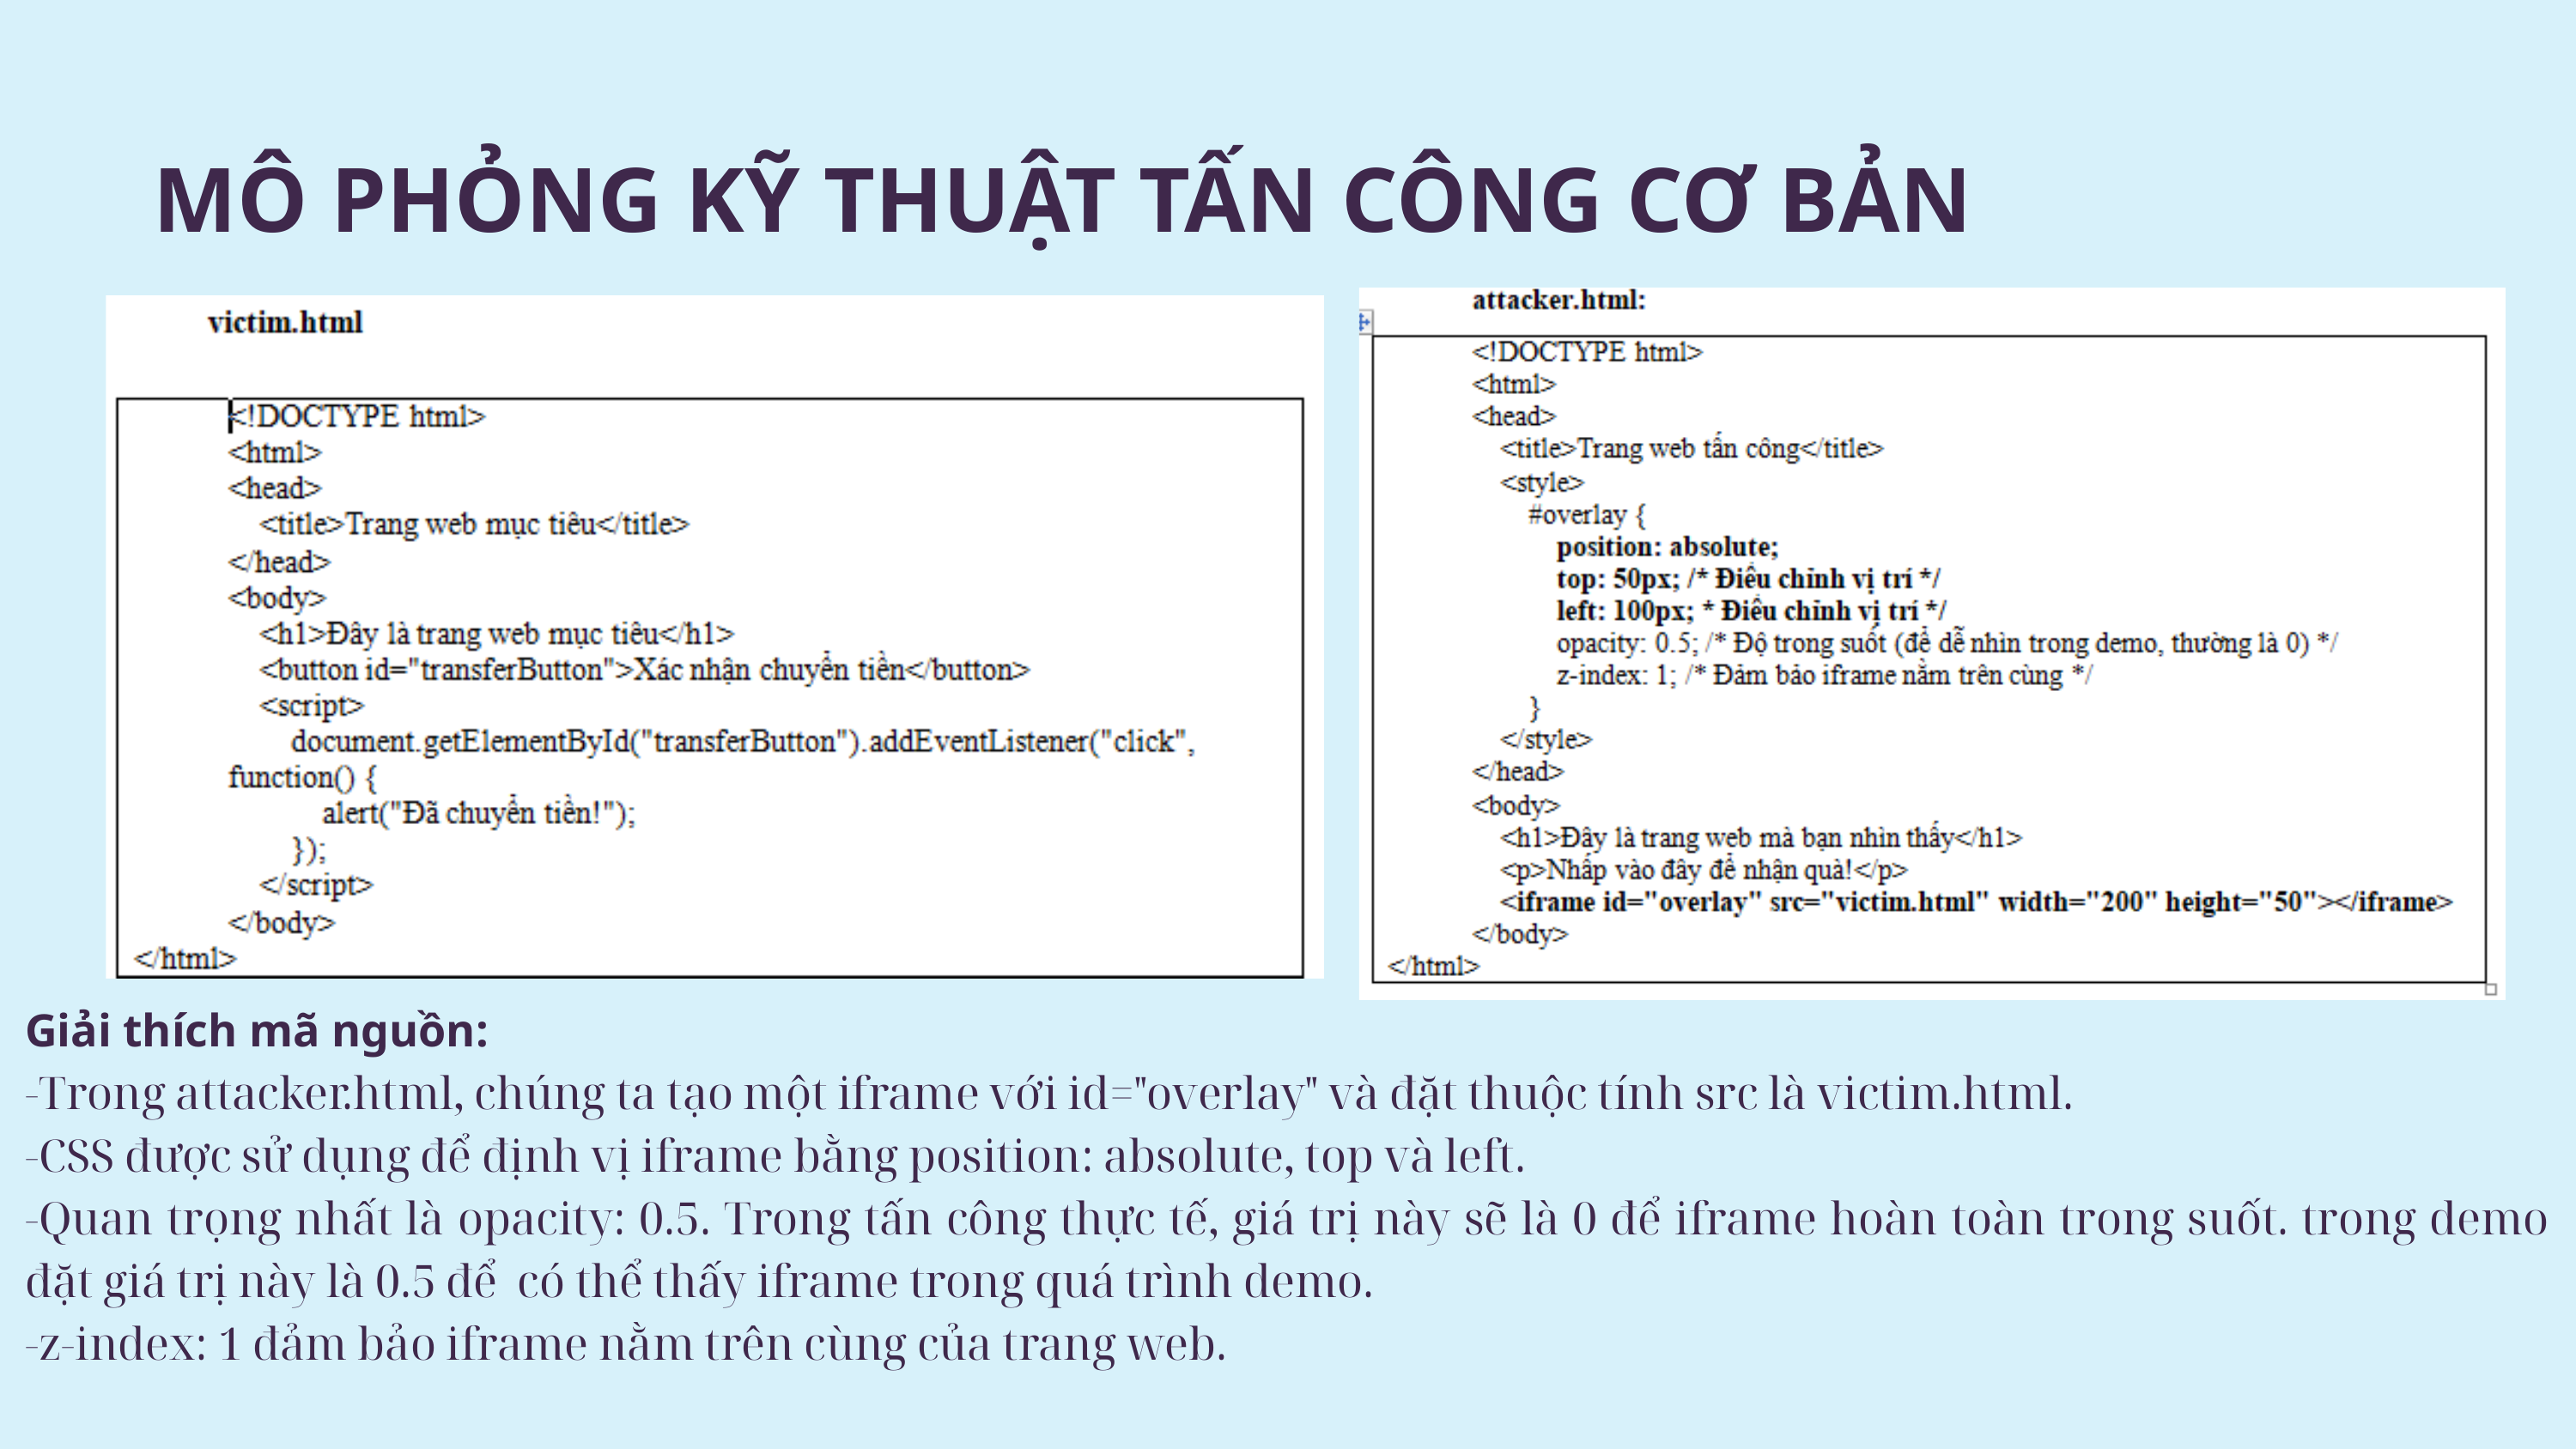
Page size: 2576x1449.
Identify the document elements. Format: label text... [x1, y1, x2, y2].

text_box [1358, 288, 2506, 993]
text_box MÔ PHỎNG KỸ THUẬT TẤN CÔNG CƠ BẢN [153, 143, 2183, 251]
text_box [106, 295, 1324, 979]
text_box Giải thích mã nguồn: -Trong attacker.html, chúng ta tạo một iframe với id="overlay" và đặt thuộc tính src là victim.html. -CSS được sử dụng để định vị iframe bằng position: absolute, top và left. -Quan trọng nhất là opacity: 0.5. Trong tấn công thực tế, giá trị này sẽ là 0 để iframe hoàn toàn trong suốt. trong demo đặt giá trị này là 0.5 để có thể thấy iframe trong quá trình demo. -z-index: 1 đảm bảo iframe nằm trên cùng của trang web. [25, 993, 2551, 1449]
